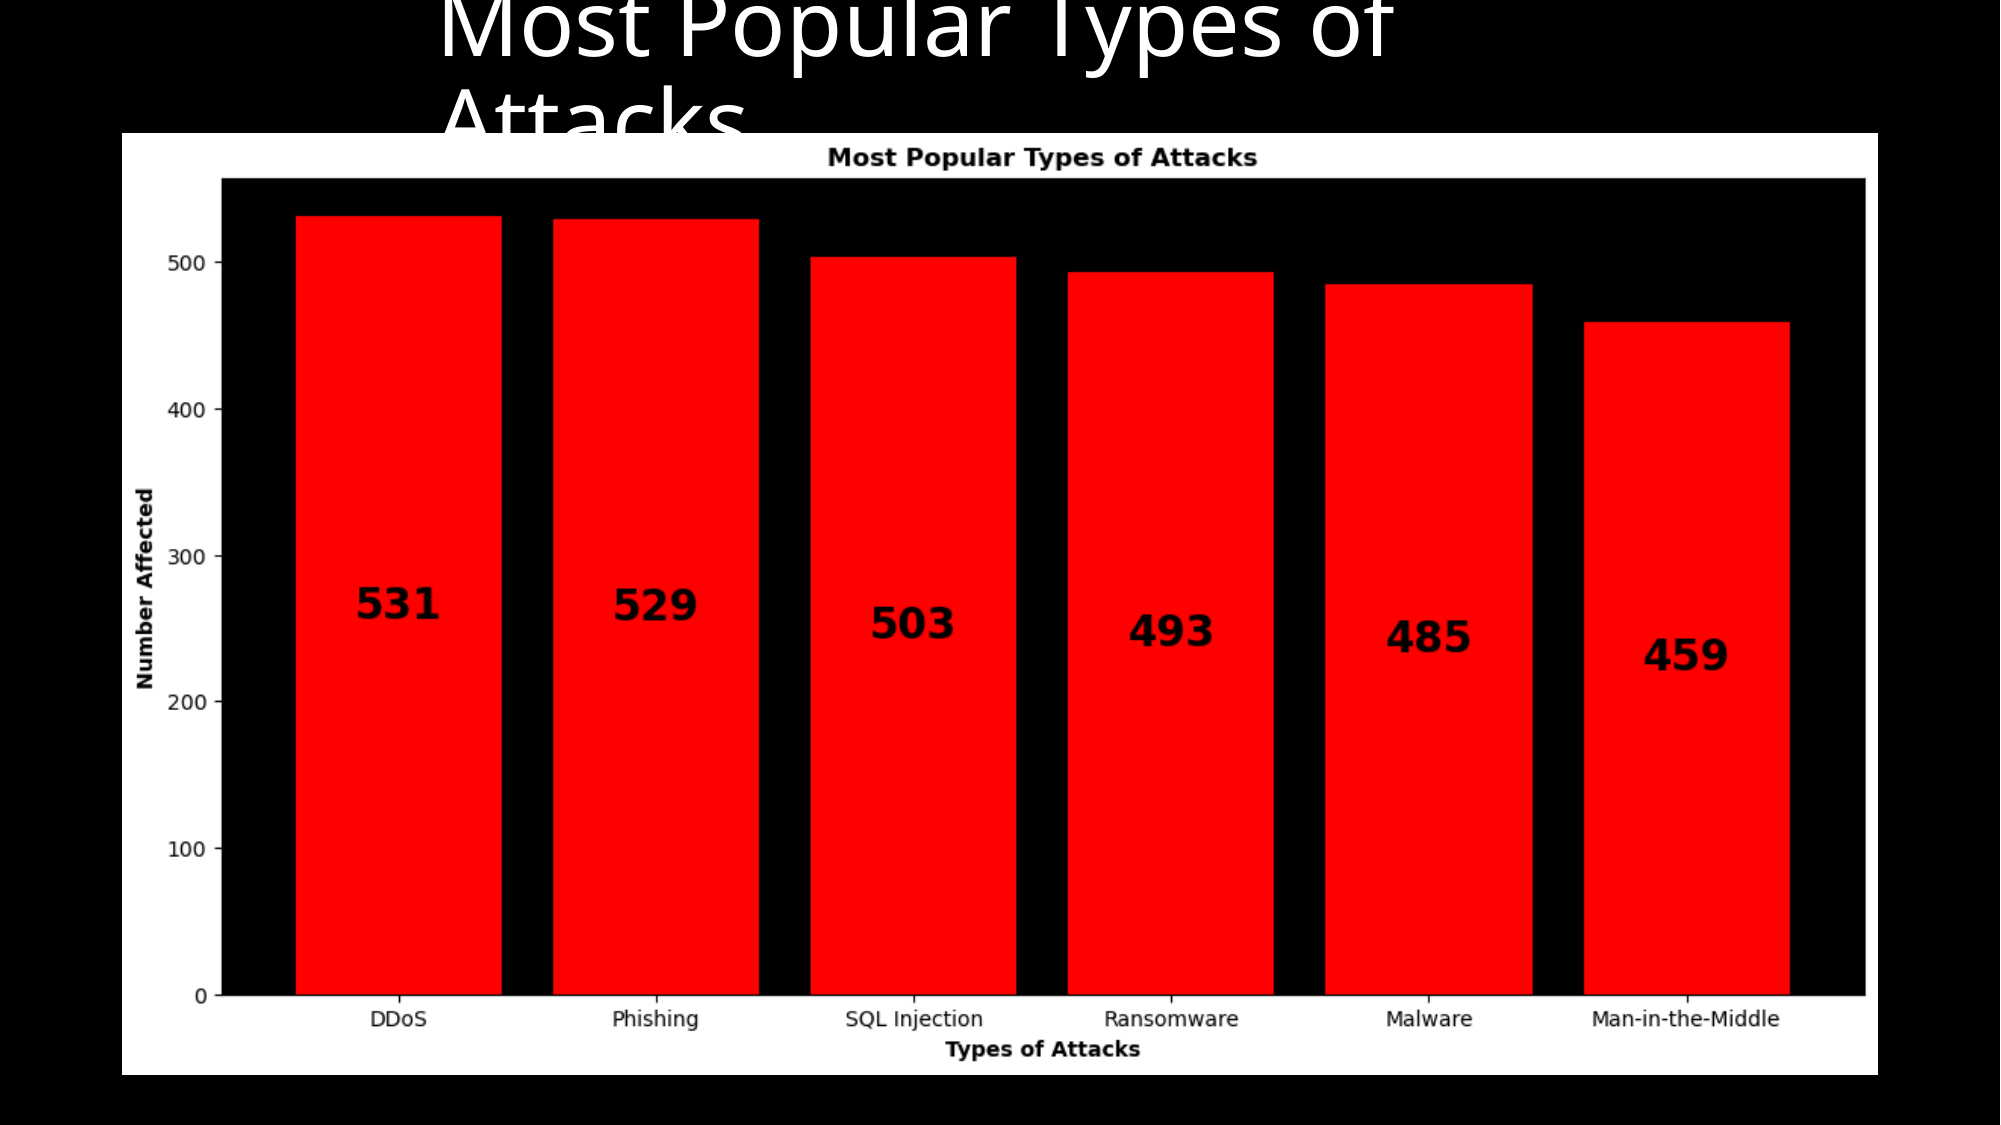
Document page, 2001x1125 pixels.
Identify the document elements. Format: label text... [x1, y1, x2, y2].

picture [122, 133, 1878, 1075]
title Most Popular Types of Attacks [421, 18, 1579, 133]
